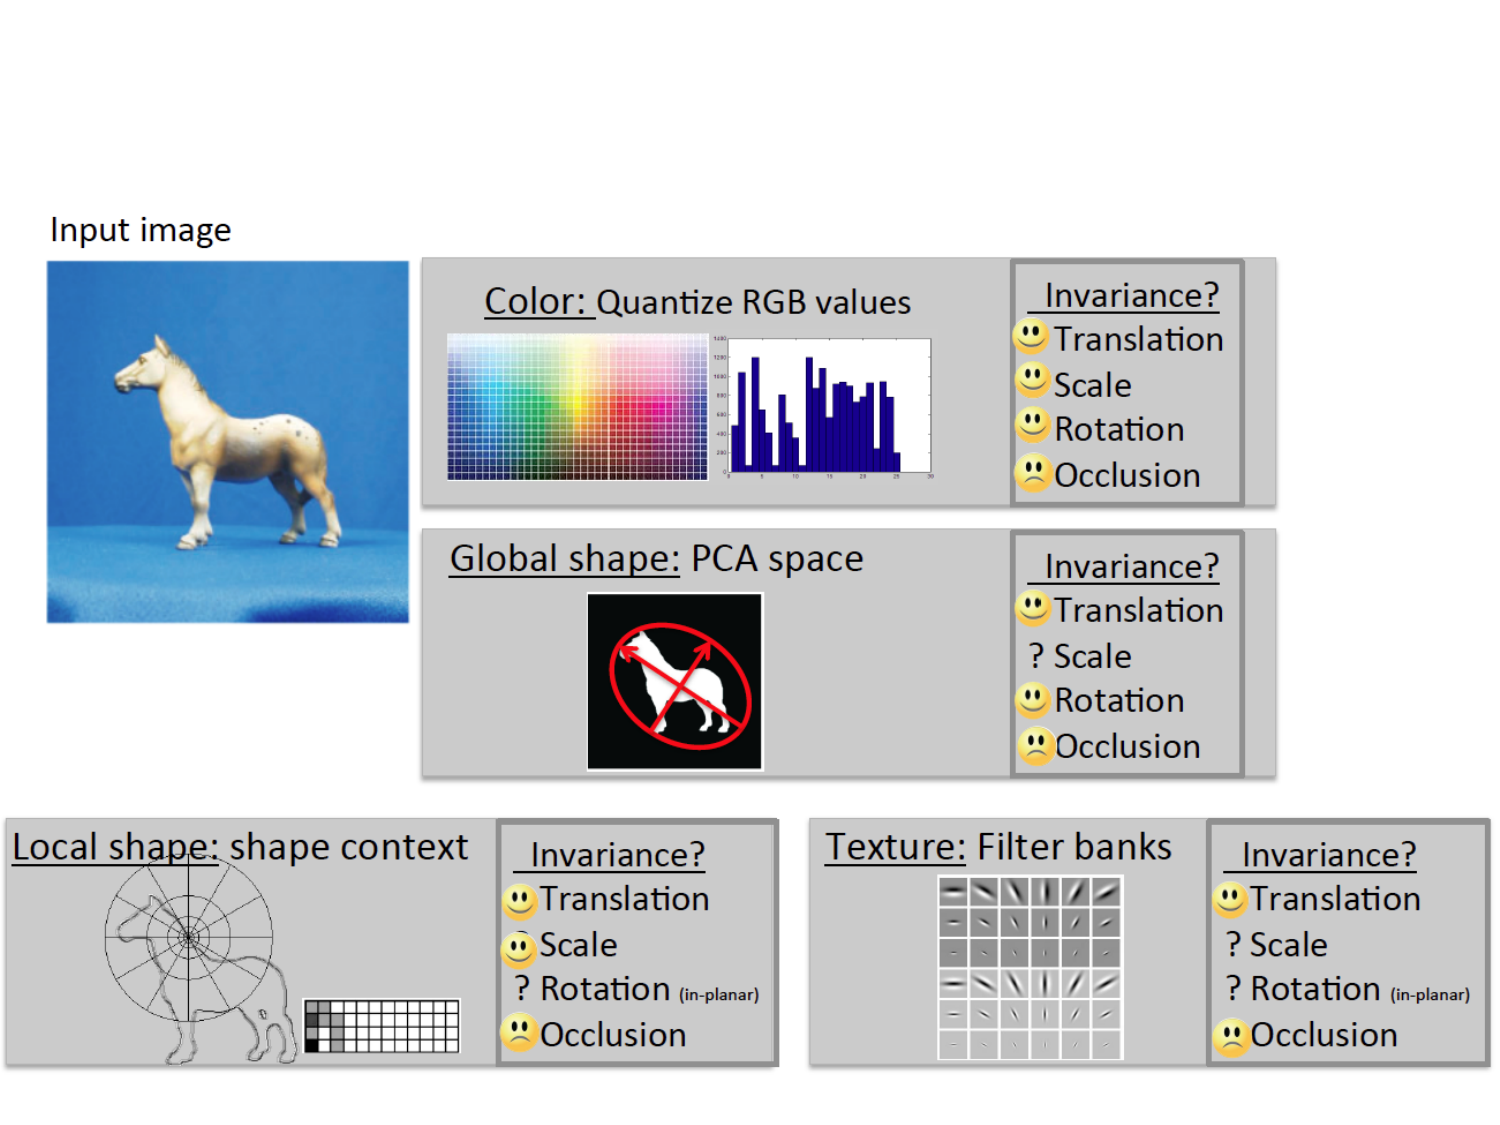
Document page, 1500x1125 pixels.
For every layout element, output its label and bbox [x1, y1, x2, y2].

picture [0, 187, 1500, 1082]
